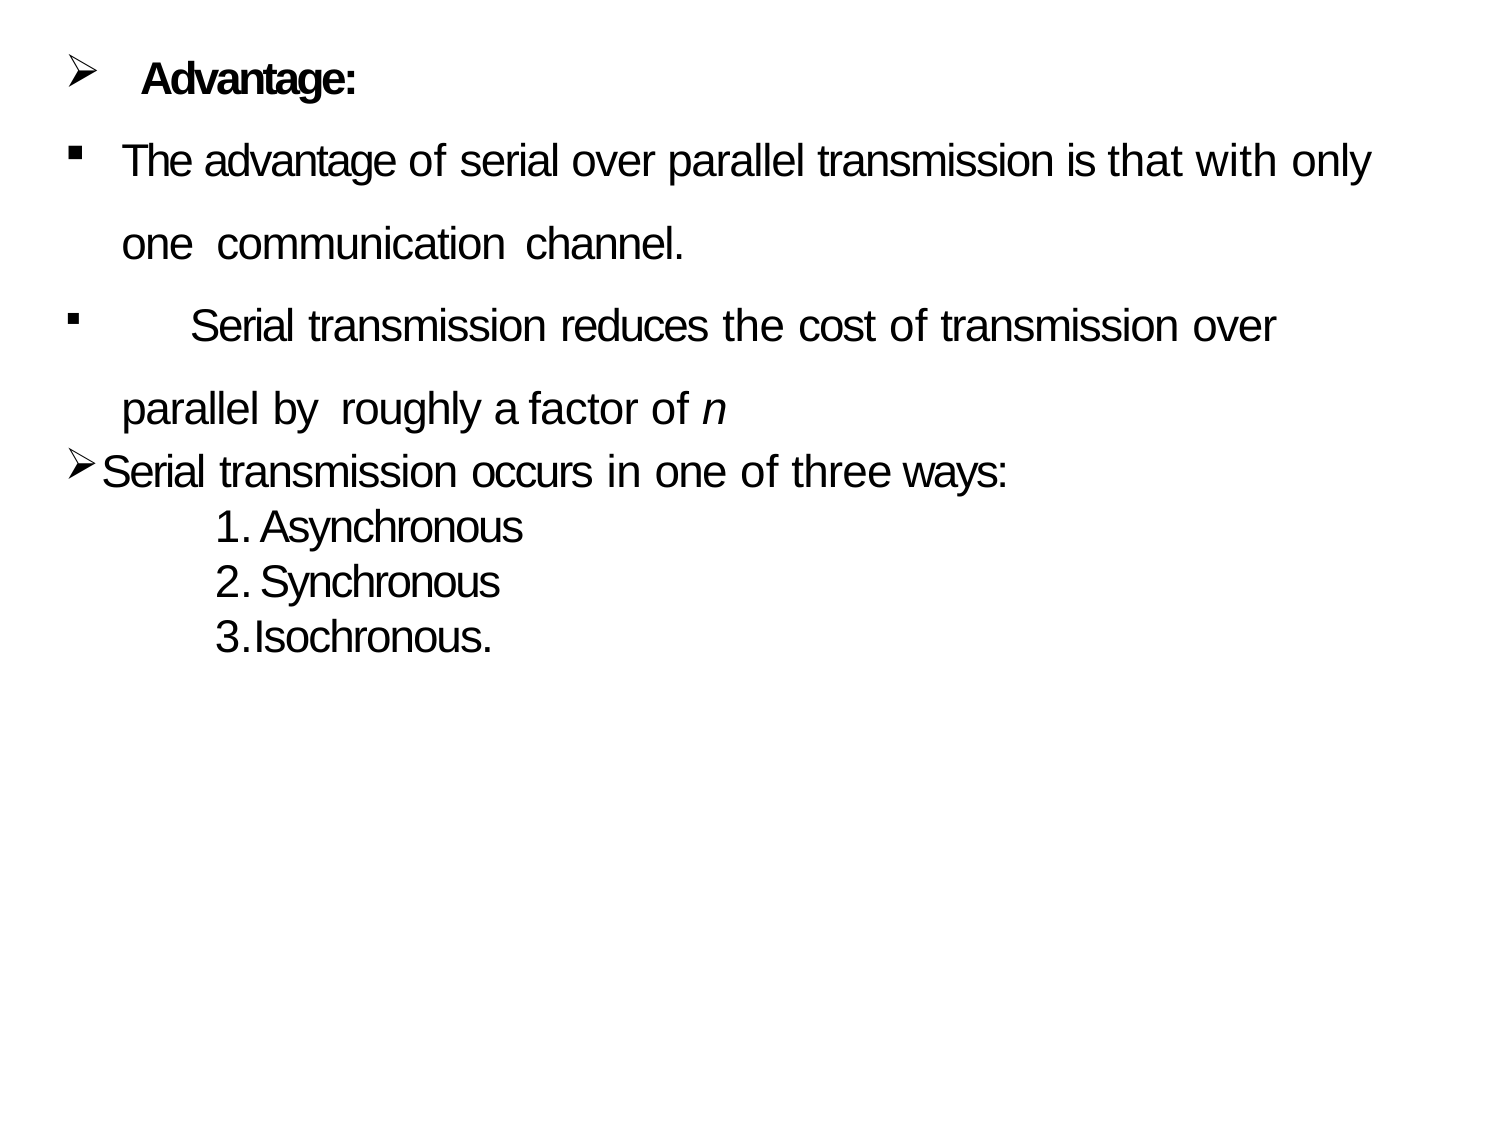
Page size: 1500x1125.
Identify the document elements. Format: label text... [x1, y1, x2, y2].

text_box Advantage: The advantage of serial over parallel transmission is that with only one communication channel. Serial transmission reduces the cost of transmission over parallel by roughly a factor of n Serial transmission occurs in one of three ways: Asynchronous Synchronous Isochronous. [62, 18, 1439, 662]
